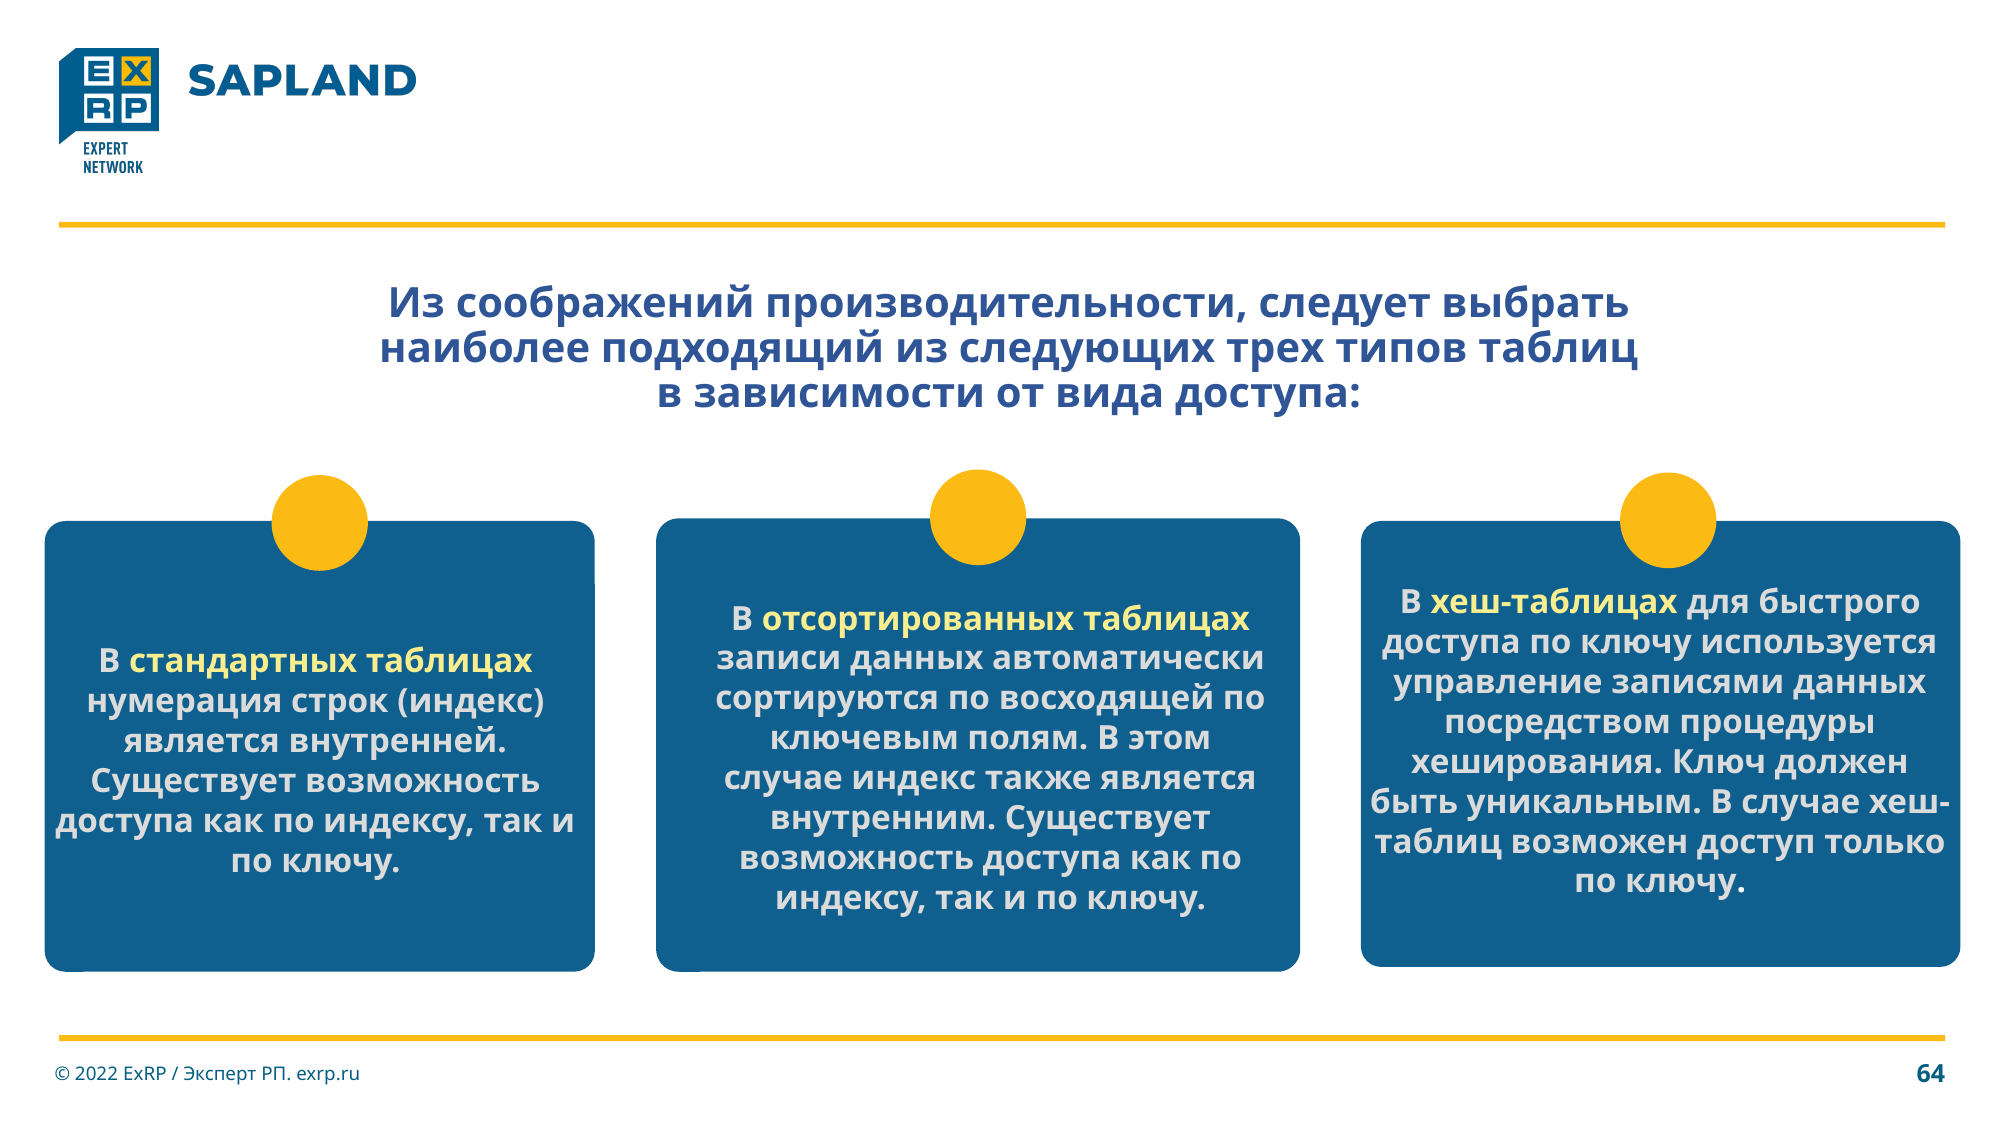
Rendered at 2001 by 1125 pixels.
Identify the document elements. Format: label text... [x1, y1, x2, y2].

text_box [44, 886, 595, 972]
text_box [656, 518, 1301, 972]
text_box [1360, 520, 1961, 967]
text_box [271, 475, 368, 571]
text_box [62, 216, 1945, 259]
footer © 2022 ExRP / Эксперт РП. exrp.ru [39, 1042, 468, 1103]
text_box [44, 520, 595, 631]
picture [122, 57, 150, 85]
title Из соображений производительности, следует выбрать наиболее подходящий из следующих трех типов таблиц в зависимости от вида доступа: [364, 259, 1669, 450]
text_box В отсортированных таблицах записи данных автоматически сортируются по восходящей по ключевым полям. В этом случае индекс также является внутренним. Существует возможность доступа как по индексу, так и по ключу. [696, 589, 1271, 924]
picture [85, 57, 113, 85]
picture [189, 64, 416, 96]
picture [59, 48, 74, 60]
text_box В стандартных таблицах нумерация строк (индекс) является внутренней. Существует возможность доступа как по индексу, так и по ключу. [18, 631, 598, 886]
text_box В хеш-таблицах для быстрого доступа по ключу используется управление записями данных посредством процедуры хеширования. Ключ должен быть уникальным. В случае хеш-таблиц возможен доступ только по ключу. [1353, 572, 1953, 907]
text_box [930, 469, 1027, 566]
picture [104, 163, 108, 173]
picture [85, 94, 113, 122]
picture [59, 132, 159, 173]
text_box [1620, 472, 1717, 569]
picture [122, 94, 150, 122]
slide_number 64 [1862, 1044, 1961, 1105]
